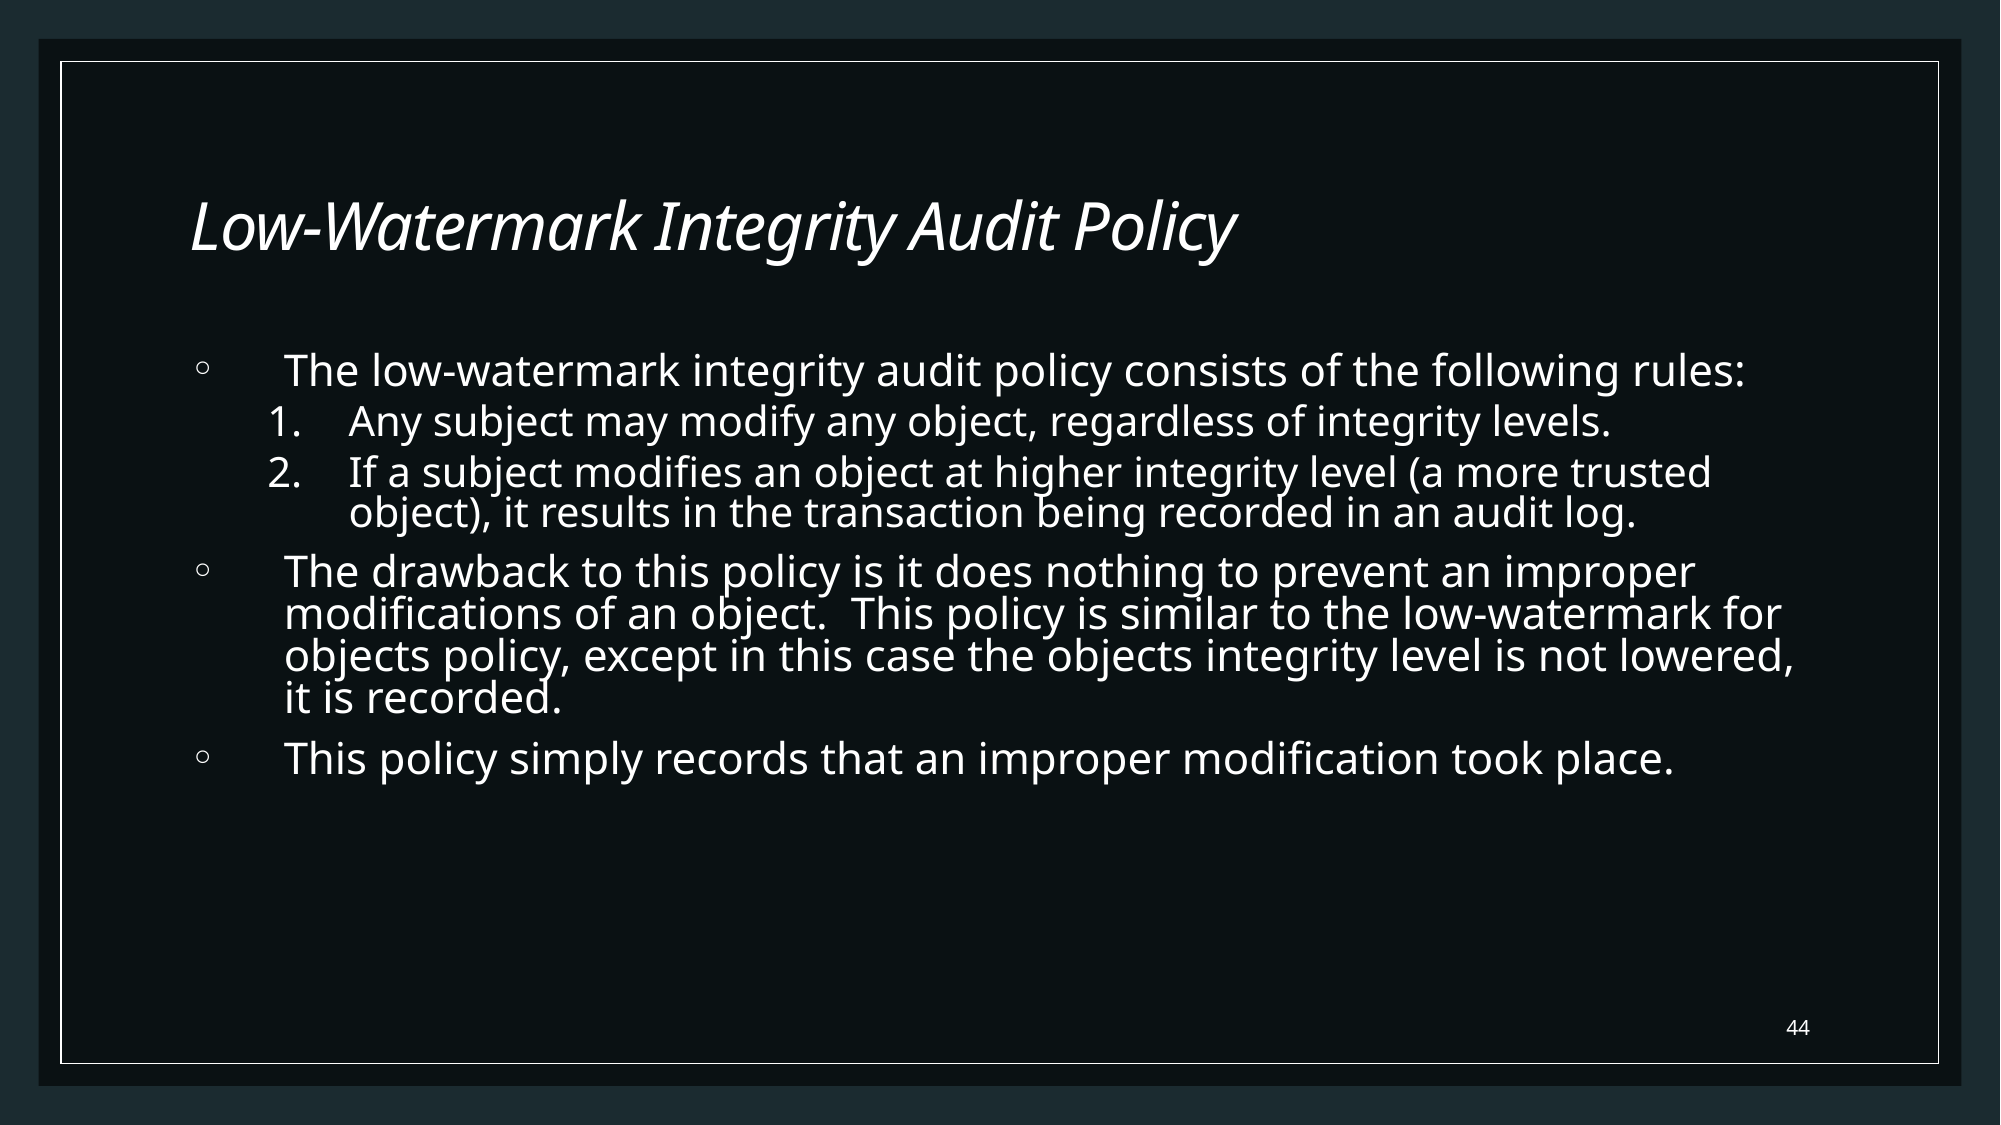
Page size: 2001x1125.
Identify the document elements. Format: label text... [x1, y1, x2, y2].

title Low-Watermark Integrity Audit Policy [174, 105, 1825, 331]
list The low-watermark integrity audit policy consists of the following rules: Any subject may modify any object, regardless of integrity levels. If a subject modifies an object at higher integrity level (a more trusted object), it results in the transaction being recorded in an audit log. The drawback to this policy is it does nothing to prevent an improper modifications of an object. This policy is similar to the low-watermark for objects policy, except in this case the objects integrity level is not lowered, it is recorded. This policy simply records that an improper modification took place. [174, 345, 1825, 977]
slide_number 44 [1687, 990, 1825, 1050]
